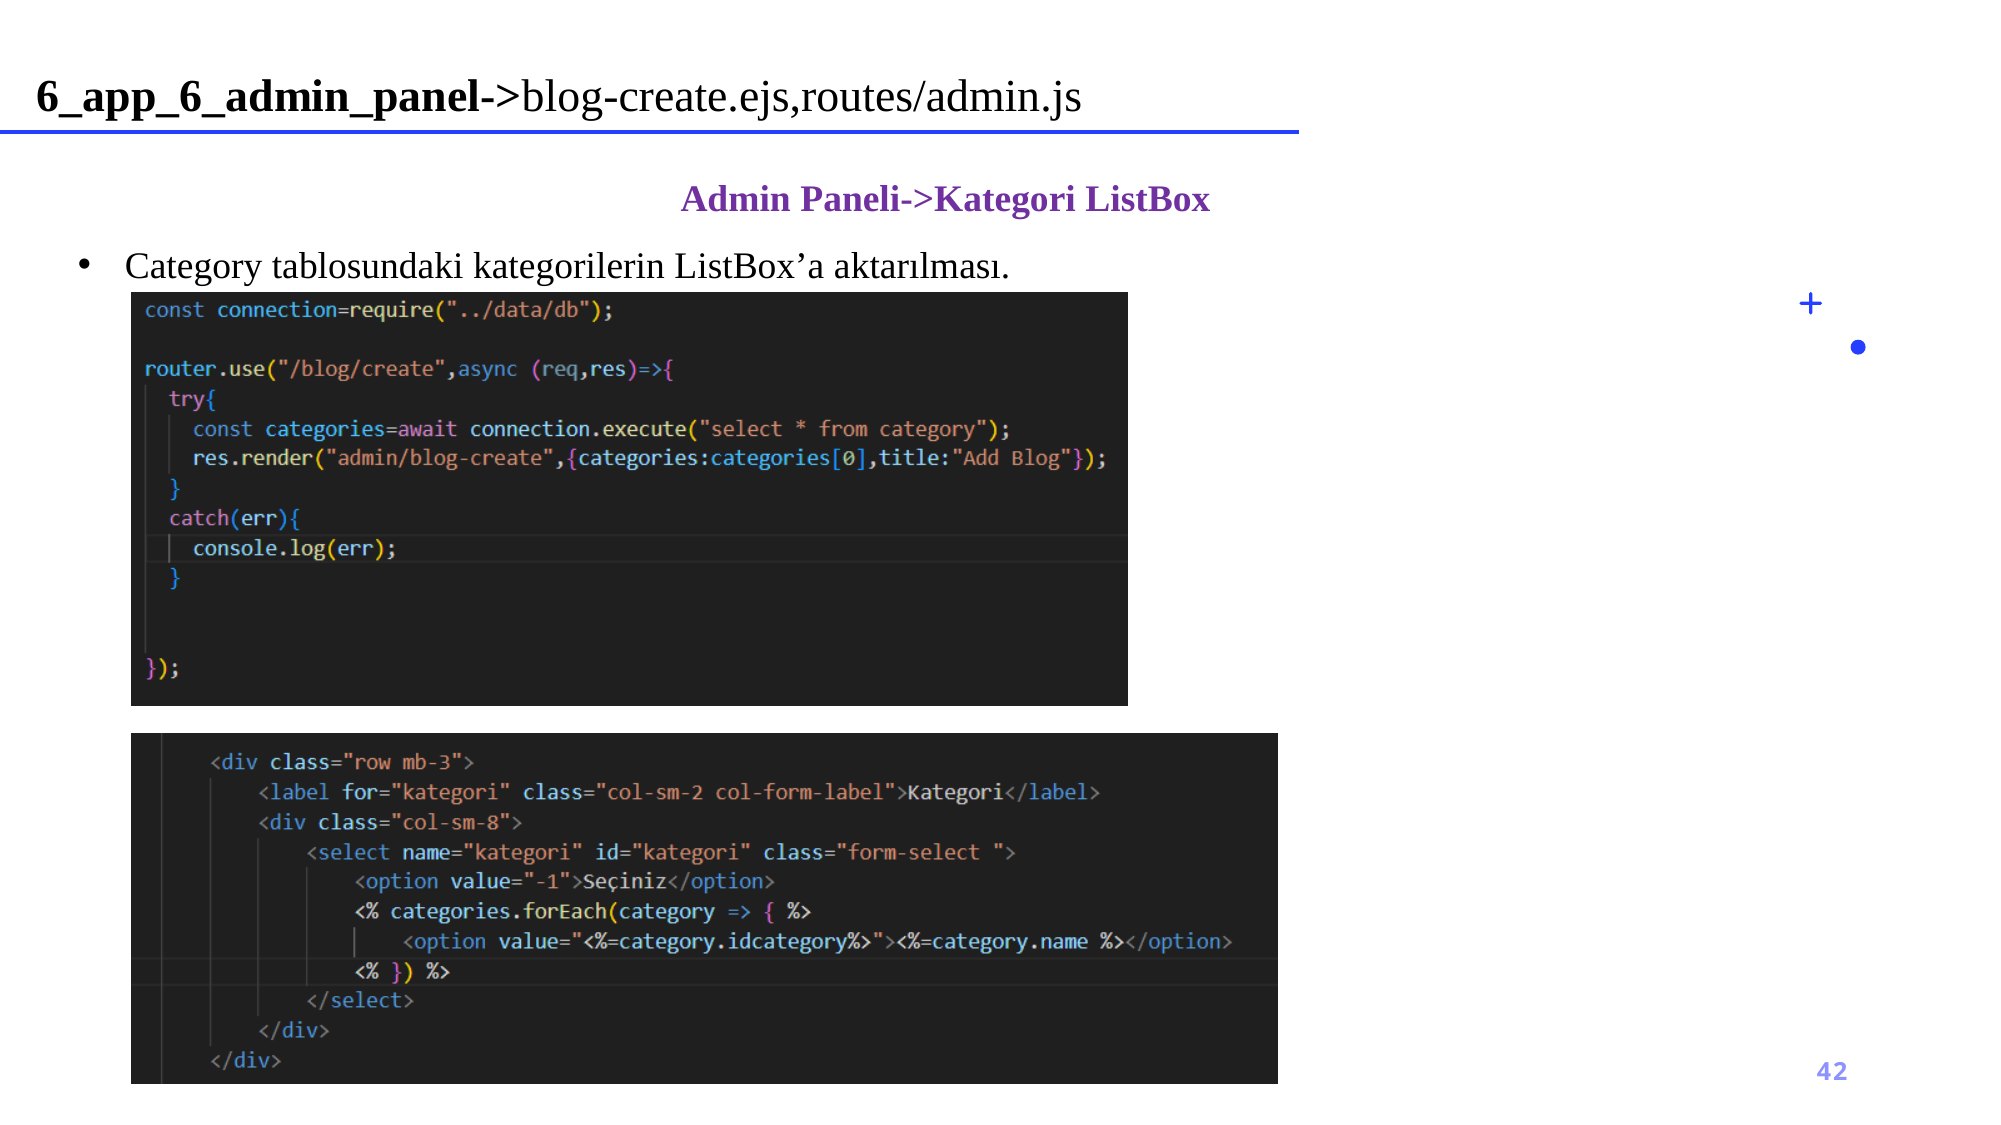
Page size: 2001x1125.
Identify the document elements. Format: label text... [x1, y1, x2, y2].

text_box 6_app_6_admin_panel->blog-create.ejs,routes/admin.js [21, 34, 1927, 129]
picture [131, 292, 1128, 706]
list Admin Paneli->Kategori ListBox Category tablosundaki kategorilerin ListBox’a aktarılması. [62, 143, 1829, 1006]
slide_number 42 [1412, 1042, 1863, 1103]
picture [131, 733, 1278, 1084]
